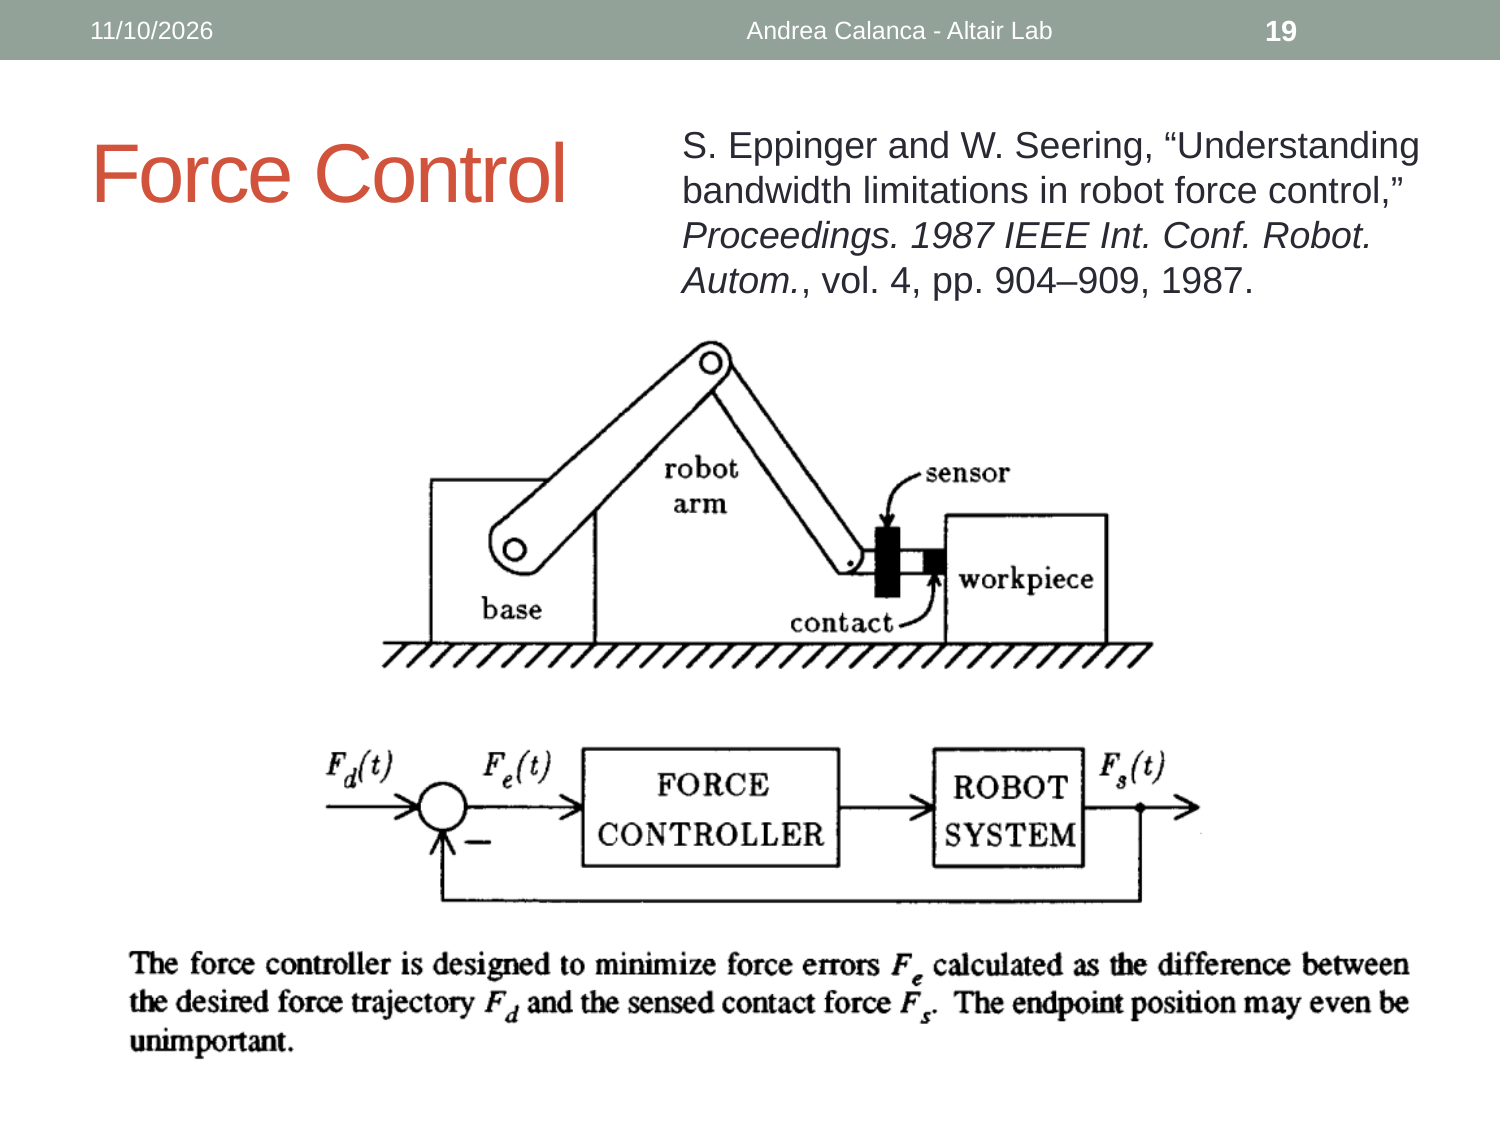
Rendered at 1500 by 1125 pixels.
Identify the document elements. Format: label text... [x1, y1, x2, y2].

text_box S. Eppinger and W. Seering, “Understanding bandwidth limitations in robot force control,” Proceedings. 1987 IEEE Int. Conf. Robot. Autom., vol. 4, pp. 904–909, 1987. [667, 113, 1500, 309]
slide_number 19 [1250, 3, 1425, 57]
picture [117, 318, 1425, 1063]
footer Andrea Calanca - Altair Lab [562, 3, 1238, 57]
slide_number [75, 3, 550, 57]
title Force Control [75, 87, 1425, 250]
list [75, 262, 1425, 1063]
